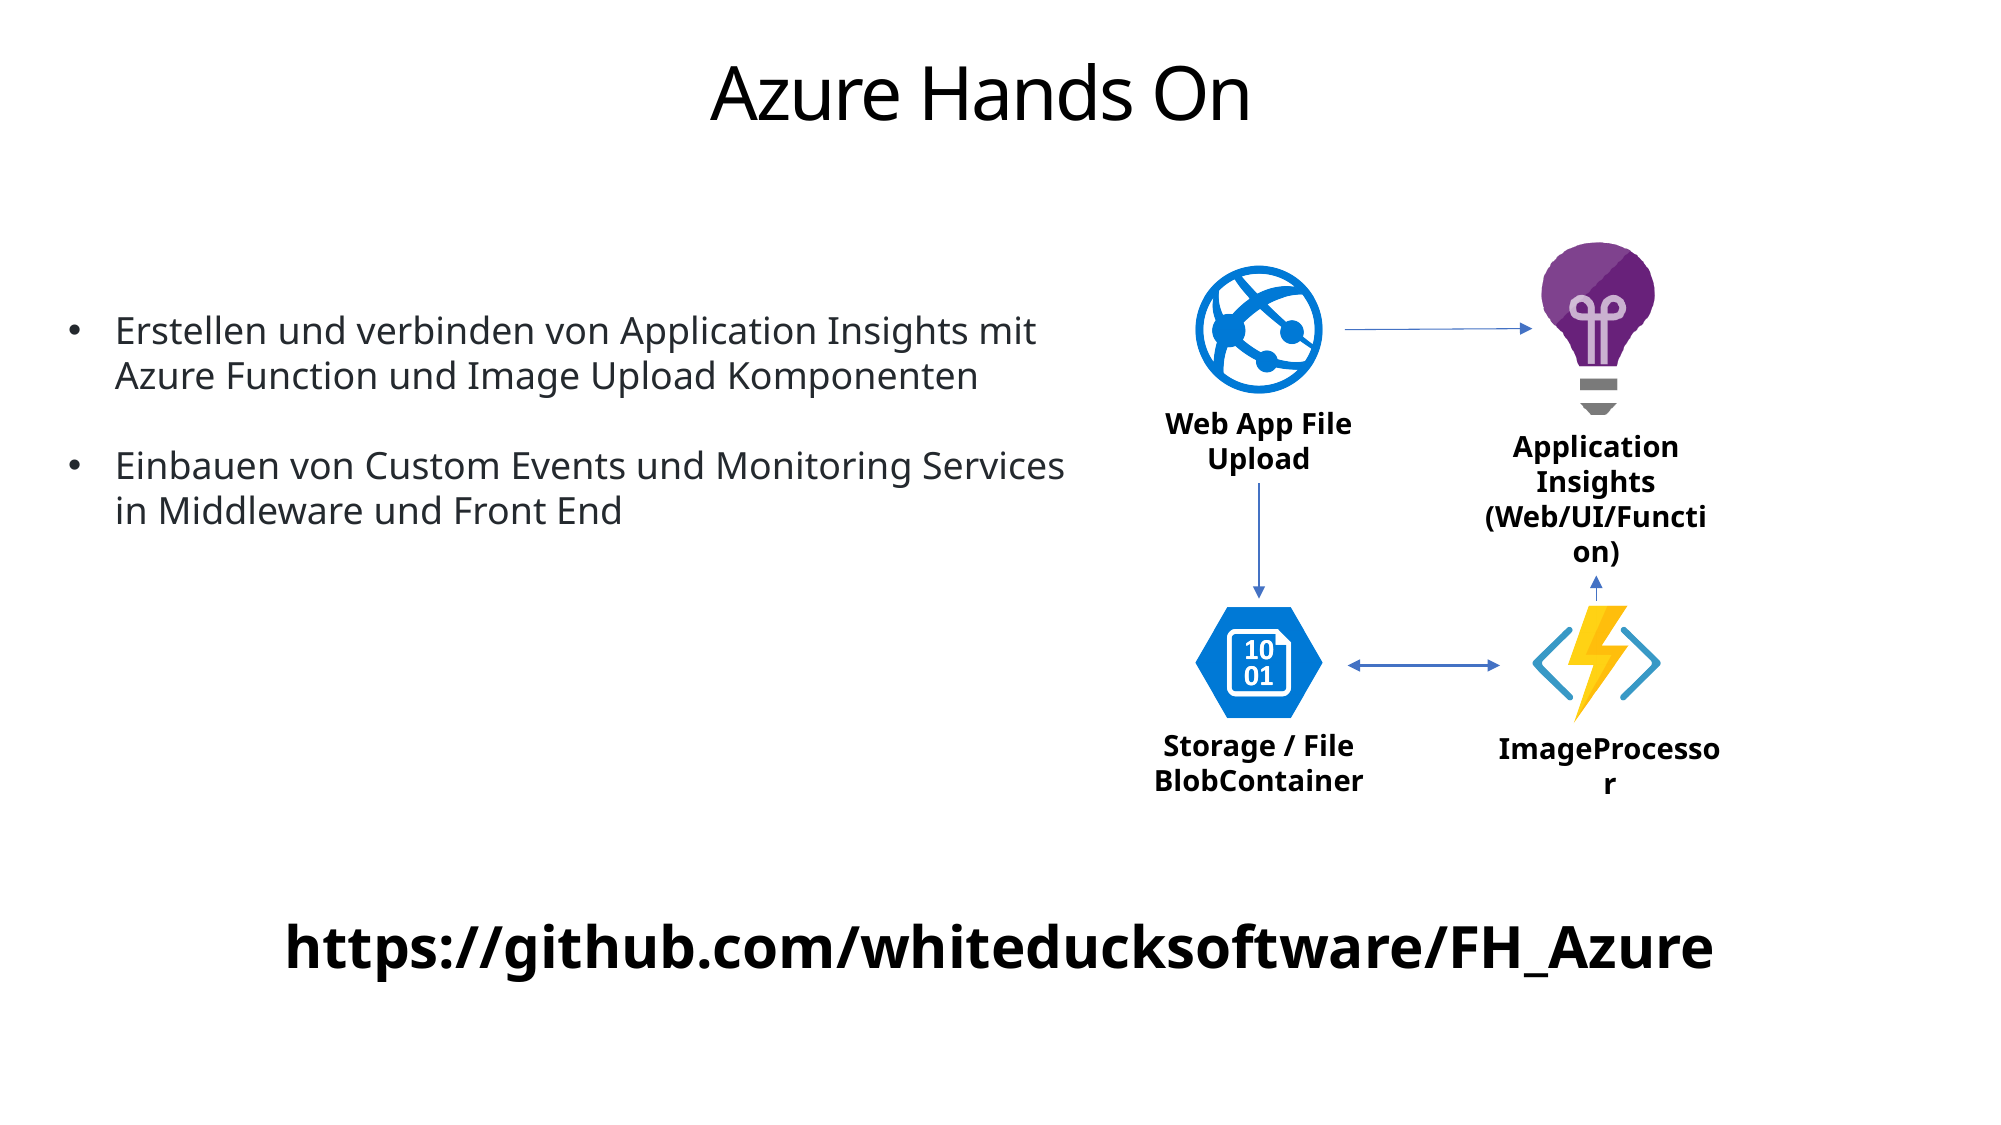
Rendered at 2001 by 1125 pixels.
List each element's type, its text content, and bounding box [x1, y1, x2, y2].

picture [1532, 600, 1661, 729]
text_box Erstellen und verbinden von Application Insights mit Azure Function und Image Upload Komponenten Einbauen von Custom Events und Monitoring Services in Middleware und Front End [53, 299, 1111, 540]
text_box Web App File Upload [1127, 397, 1391, 483]
text_box https://github.com/whiteducksoftware/FH_Azure [269, 902, 1731, 987]
text_box Application Insights (Web/UI/Function) [1464, 421, 1729, 576]
text_box Azure Hands On [44, 48, 1921, 164]
text_box ImageProcessor [1478, 723, 1742, 808]
text_box Storage / File BlobContainer [1127, 720, 1391, 805]
picture [1195, 265, 1323, 394]
picture [1510, 242, 1684, 415]
picture [1195, 598, 1323, 727]
